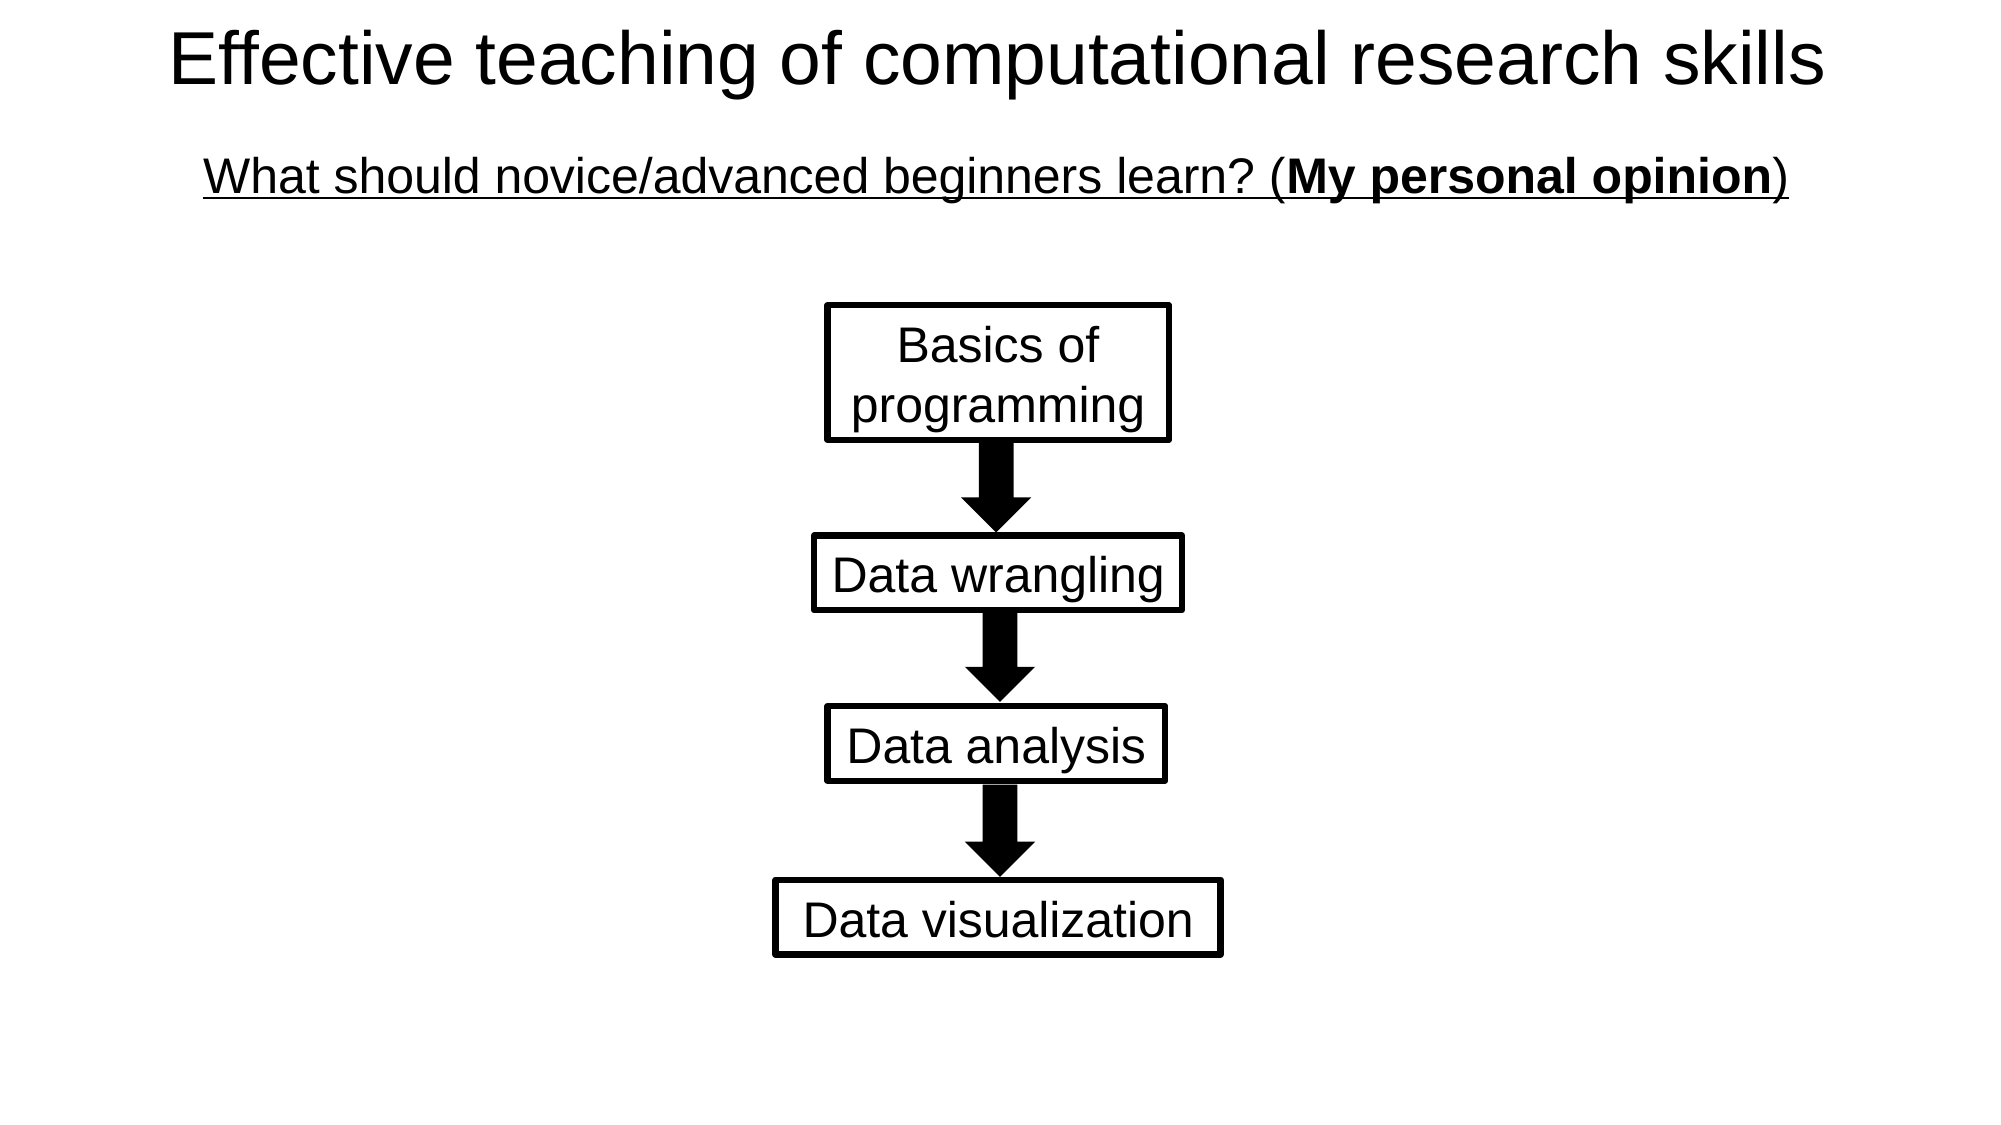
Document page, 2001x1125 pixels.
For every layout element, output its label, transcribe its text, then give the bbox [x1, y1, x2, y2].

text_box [827, 305, 1169, 532]
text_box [827, 706, 1166, 876]
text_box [814, 535, 1182, 701]
title Effective teaching of computational research skills [135, 1, 1861, 120]
text_box What should novice/advanced beginners learn? (My personal opinion) [40, 136, 1953, 212]
text_box Data visualization [775, 879, 1221, 955]
